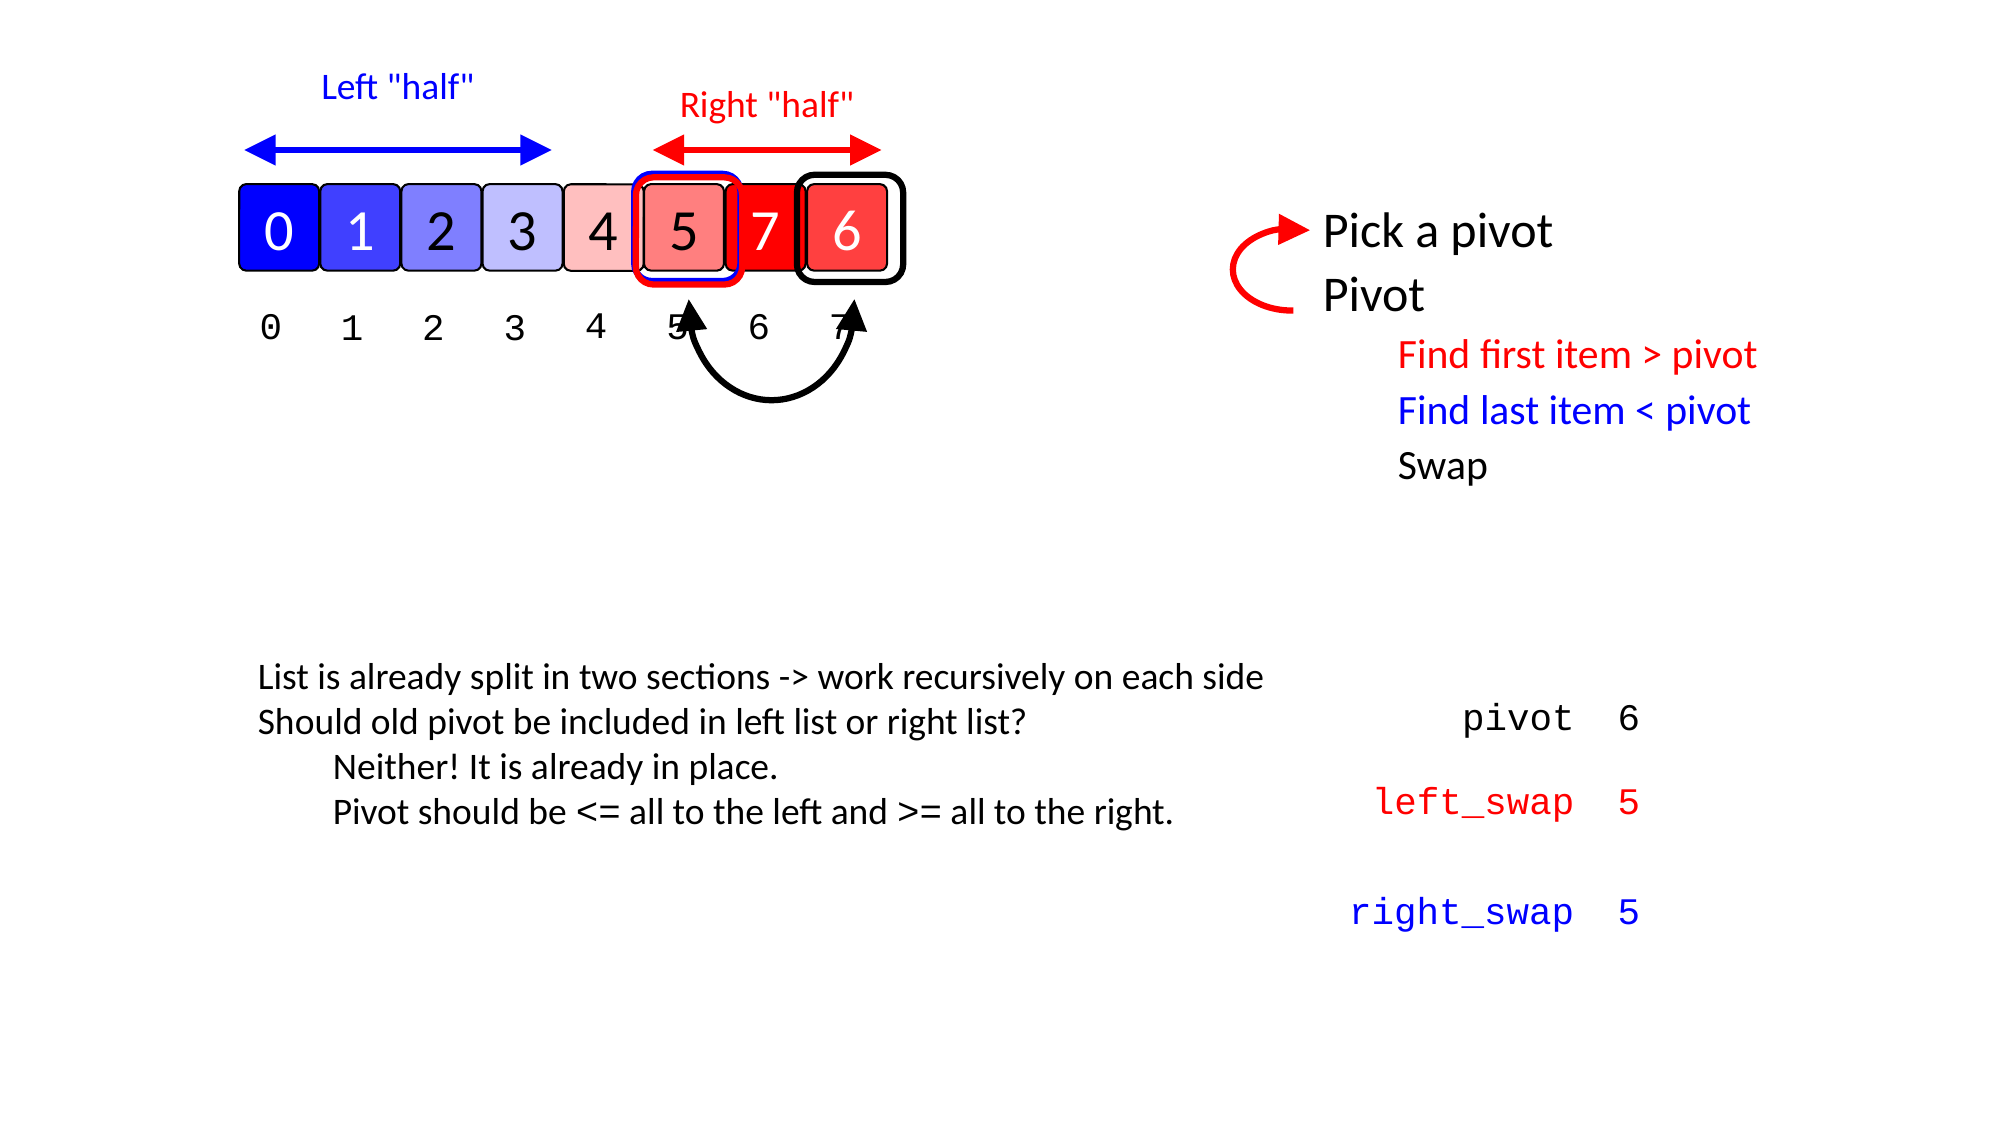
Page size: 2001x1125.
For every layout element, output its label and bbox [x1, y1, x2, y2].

text_box [243, 644, 1281, 975]
text_box [488, 295, 541, 356]
list [1232, 196, 2000, 501]
text_box [326, 295, 379, 355]
text_box [1232, 218, 1310, 312]
text_box [1602, 879, 1656, 940]
text_box [238, 172, 905, 286]
text_box [407, 295, 460, 355]
text_box [665, 72, 870, 132]
text_box [1602, 685, 1656, 745]
text_box [244, 294, 297, 355]
text_box [1446, 685, 1590, 745]
text_box [1334, 879, 1589, 940]
text_box [1602, 769, 1656, 829]
text_box [1356, 769, 1589, 829]
text_box [651, 294, 867, 401]
text_box [570, 293, 623, 354]
text_box [306, 55, 490, 115]
